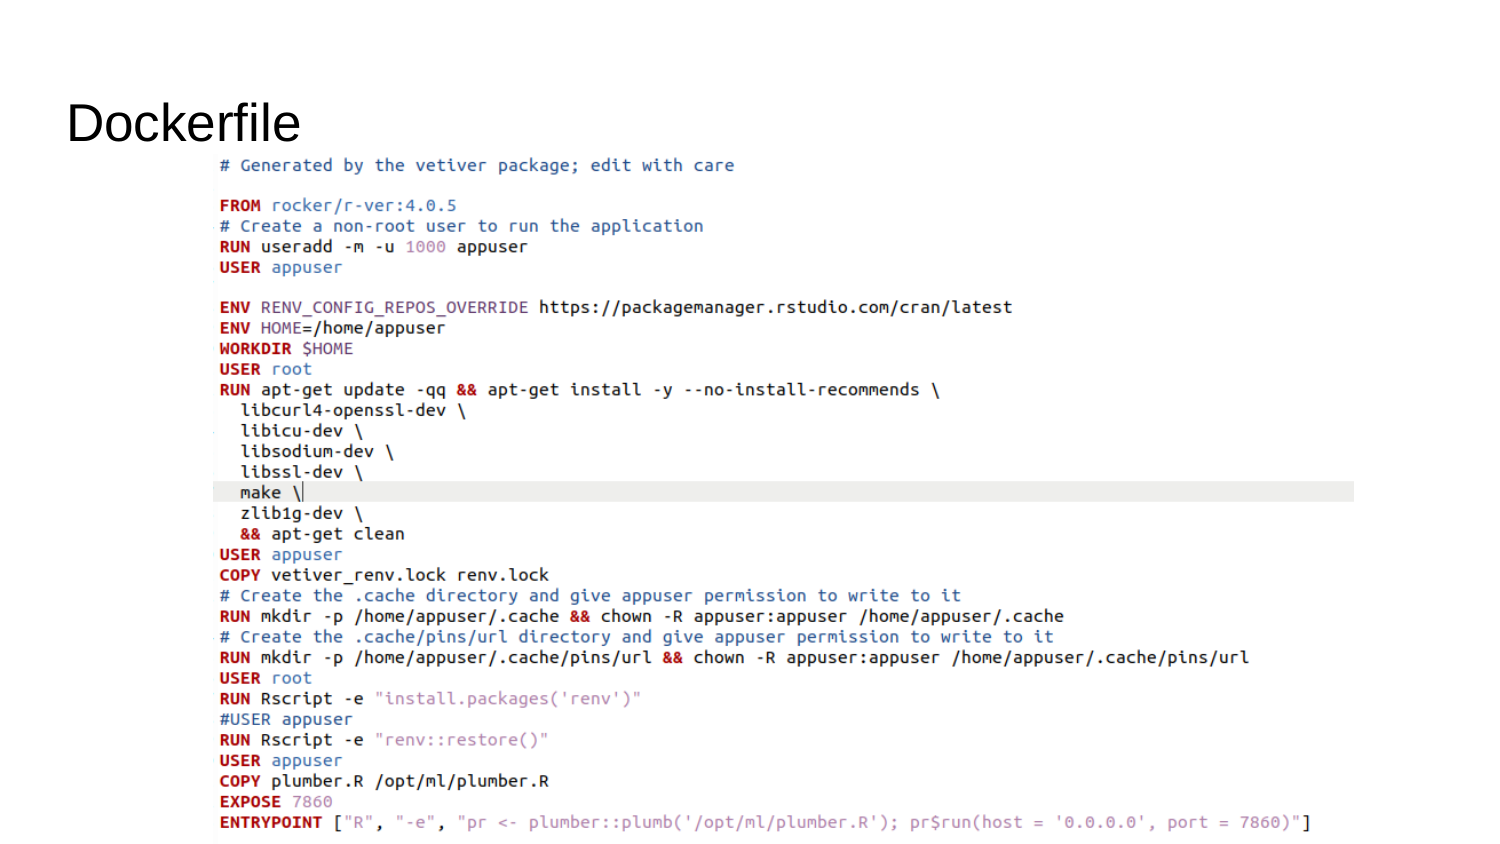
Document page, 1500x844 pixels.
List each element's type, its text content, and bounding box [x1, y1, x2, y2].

picture [213, 153, 1354, 844]
title Dockerfile [51, 72, 1449, 167]
